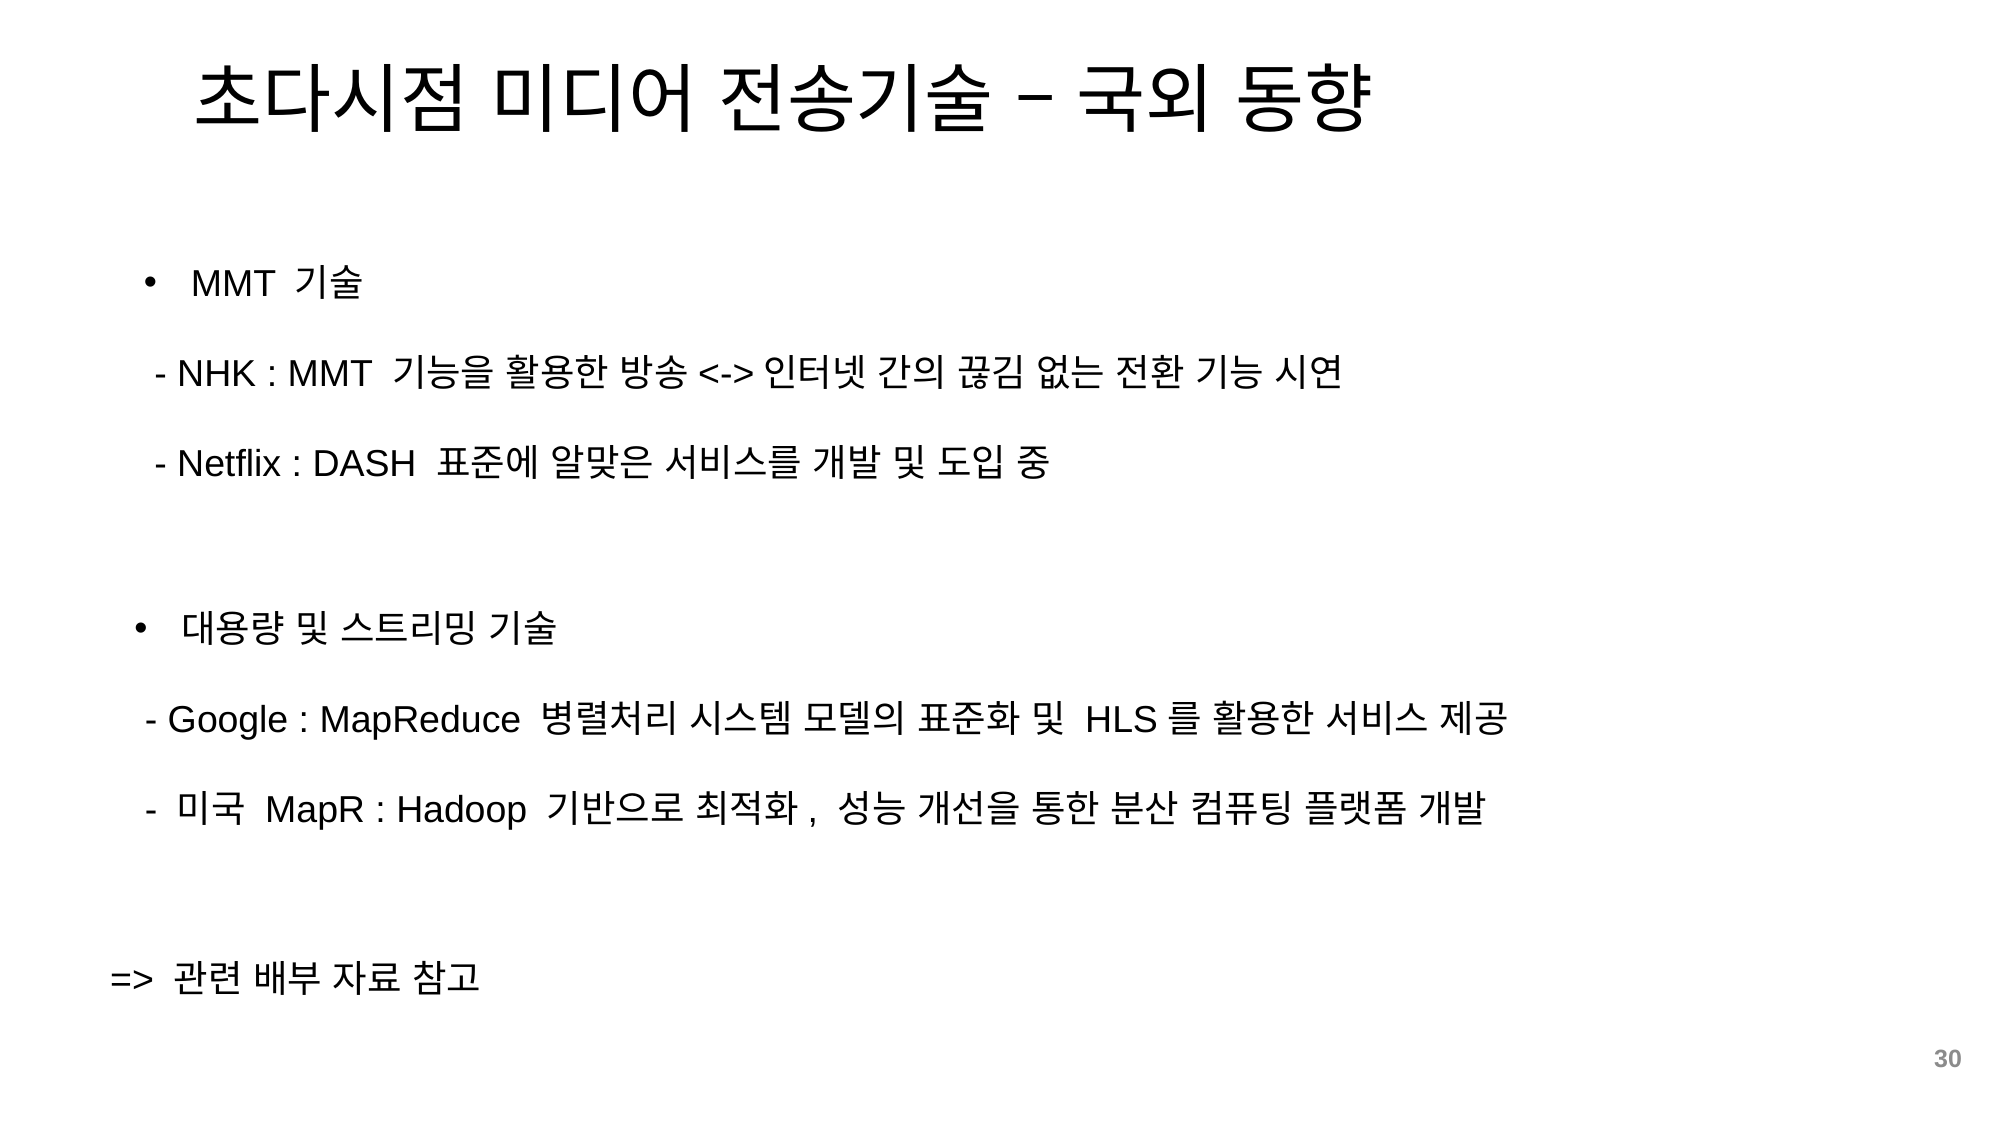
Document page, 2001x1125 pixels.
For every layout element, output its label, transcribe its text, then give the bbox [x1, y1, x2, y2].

text_box 초다시점 미디어 전송기술 – 국외 동향 [178, 54, 1528, 225]
text_box 30 [1527, 1028, 1978, 1088]
text_box 대용량 및 스트리밍 기술 - Google : MapReduce 병렬처리 시스템 모델의 표준화 및 HLS를 활용한 서비스 제공 - 미국 MapR : Hadoop 기반으로 최적화, 성능 개선을 통한 분산 컴퓨팅 플랫폼 개발 [119, 552, 1524, 837]
text_box => 관련 배부 자료 참고 [95, 903, 497, 1008]
text_box MMT 기술 - NHK : MMT 기능을 활용한 방송<->인터넷 간의 끊김 없는 전환 기능 시연 - Netflix : DASH 표준에 알맞은 서비스를 개발 및 도입 중 [129, 207, 1360, 492]
